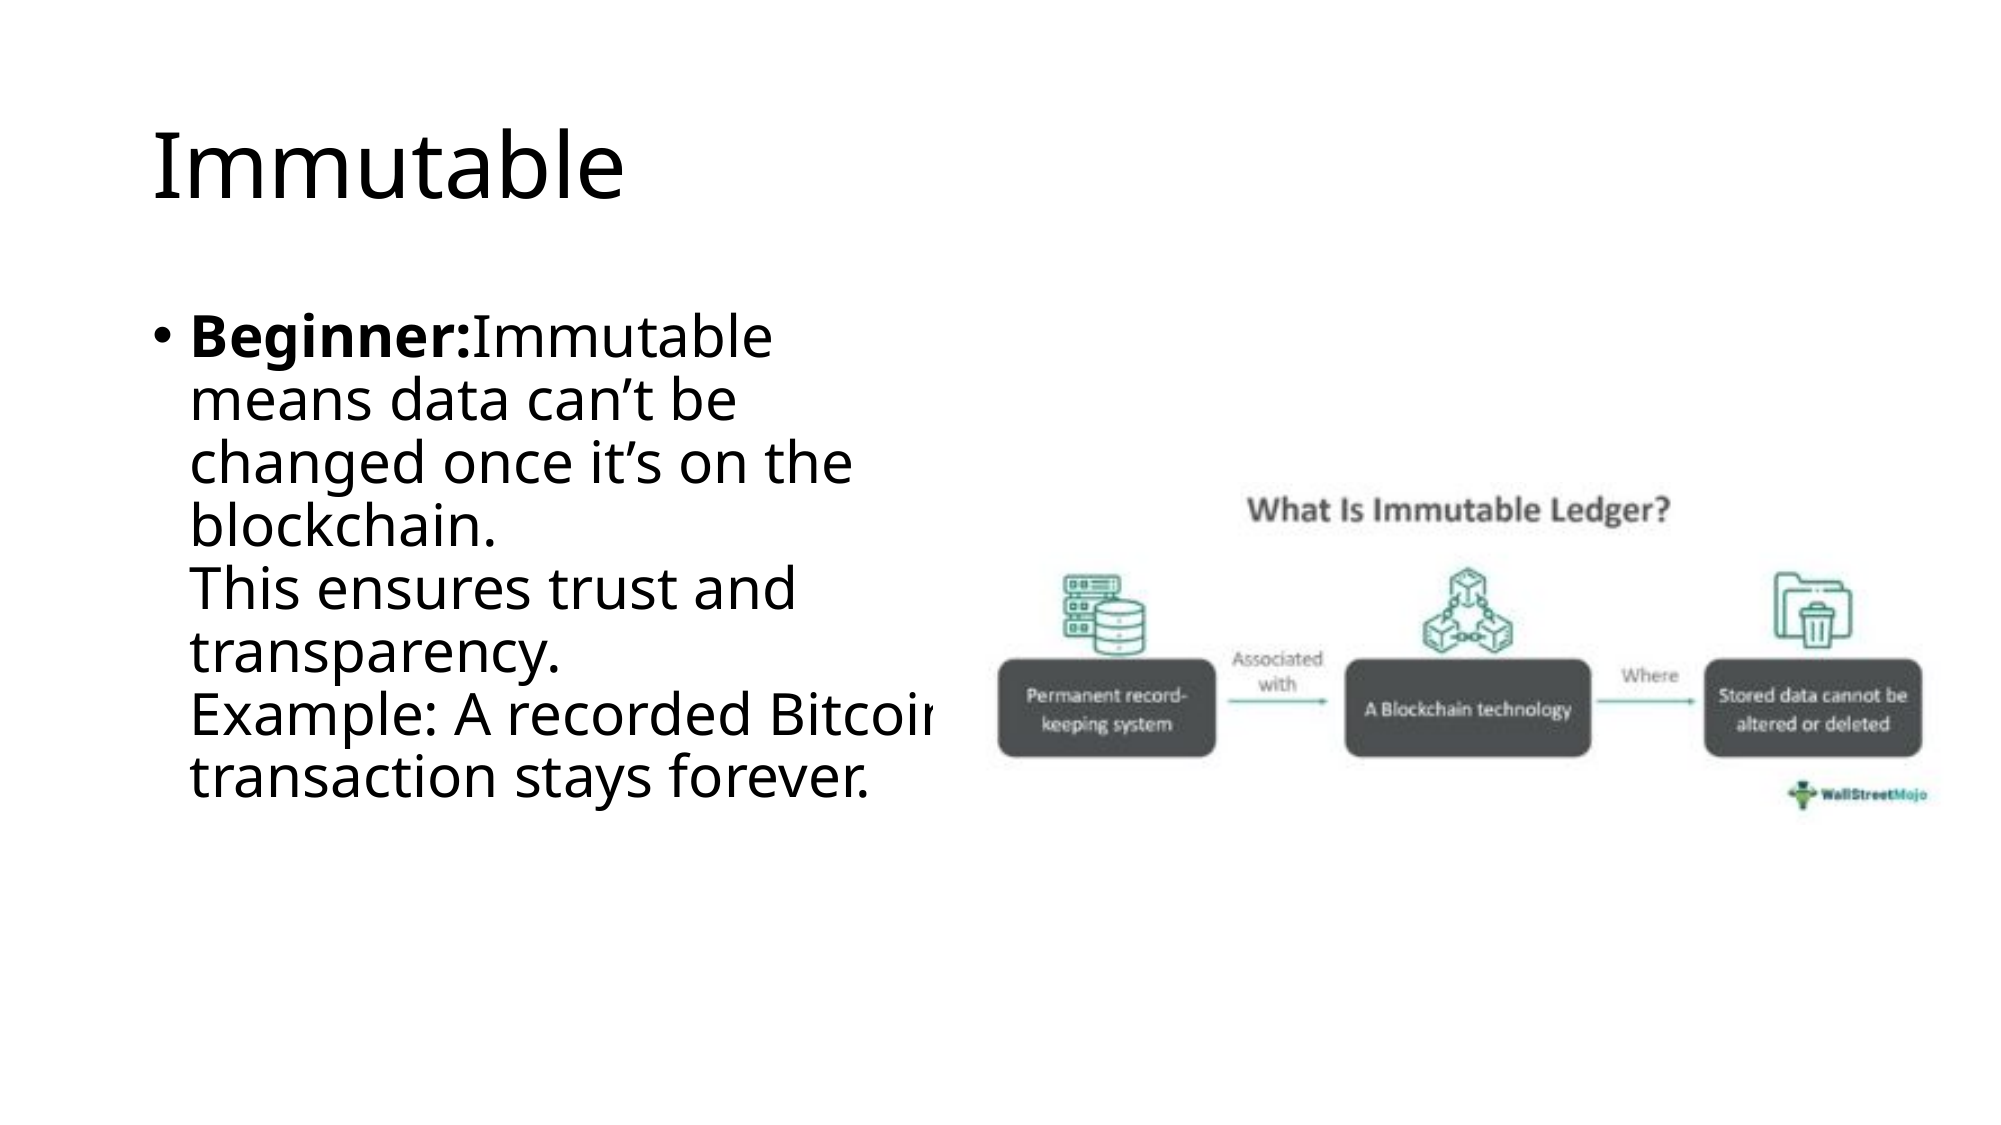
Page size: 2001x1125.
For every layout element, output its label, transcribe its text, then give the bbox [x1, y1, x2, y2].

list Beginner:Immutable means data can’t be changed once it’s on the blockchain. This ensures trust and transparency. Example: A recorded Bitcoin transaction stays forever. [137, 299, 988, 1014]
title Immutable [137, 59, 1863, 278]
picture [932, 482, 1986, 826]
